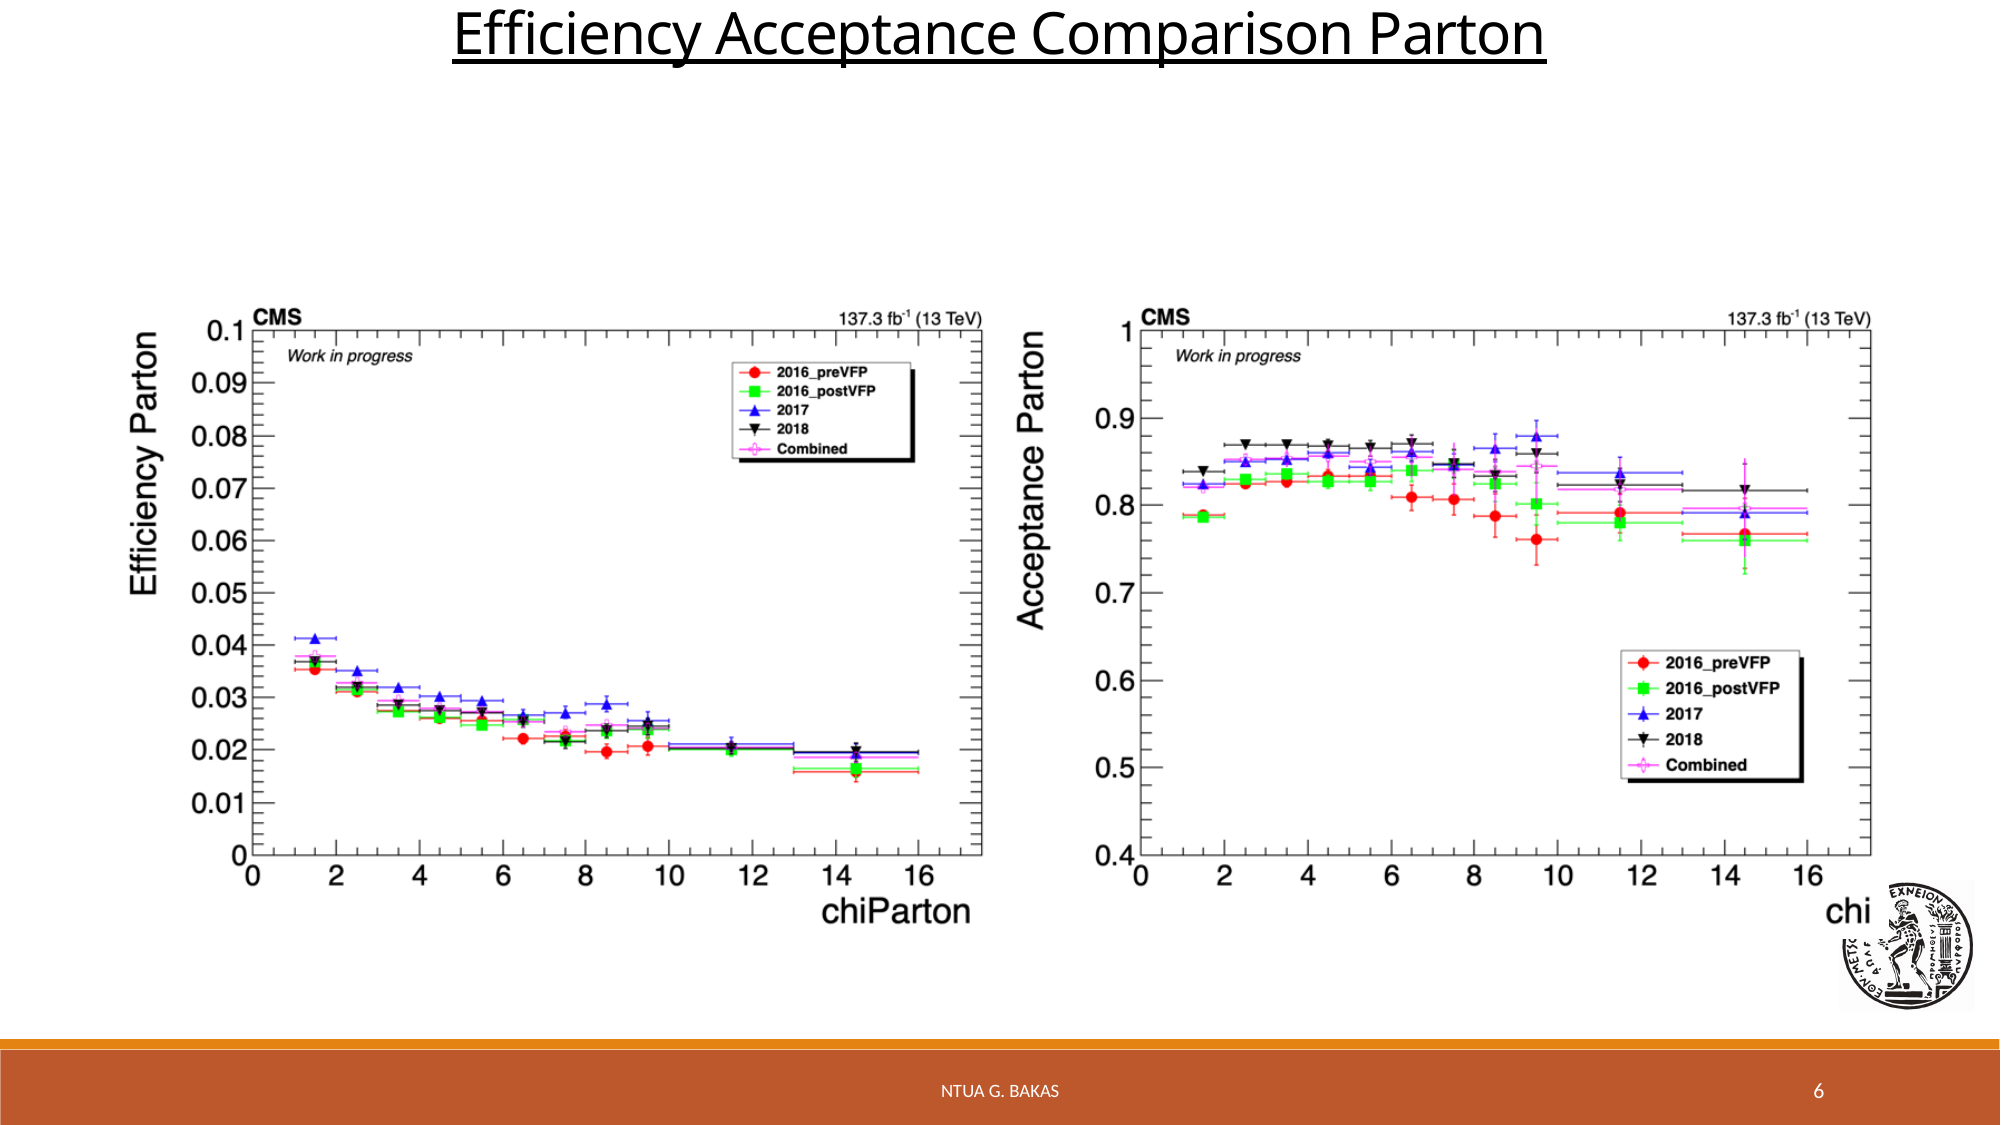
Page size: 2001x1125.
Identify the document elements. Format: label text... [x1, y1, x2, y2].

text_box Efficiency Acceptance Comparison Parton [136, 0, 1863, 75]
footer NTUA G. Bakas [604, 1059, 1396, 1120]
slide_number 6 [1624, 1059, 1840, 1120]
picture [111, 298, 1975, 1012]
